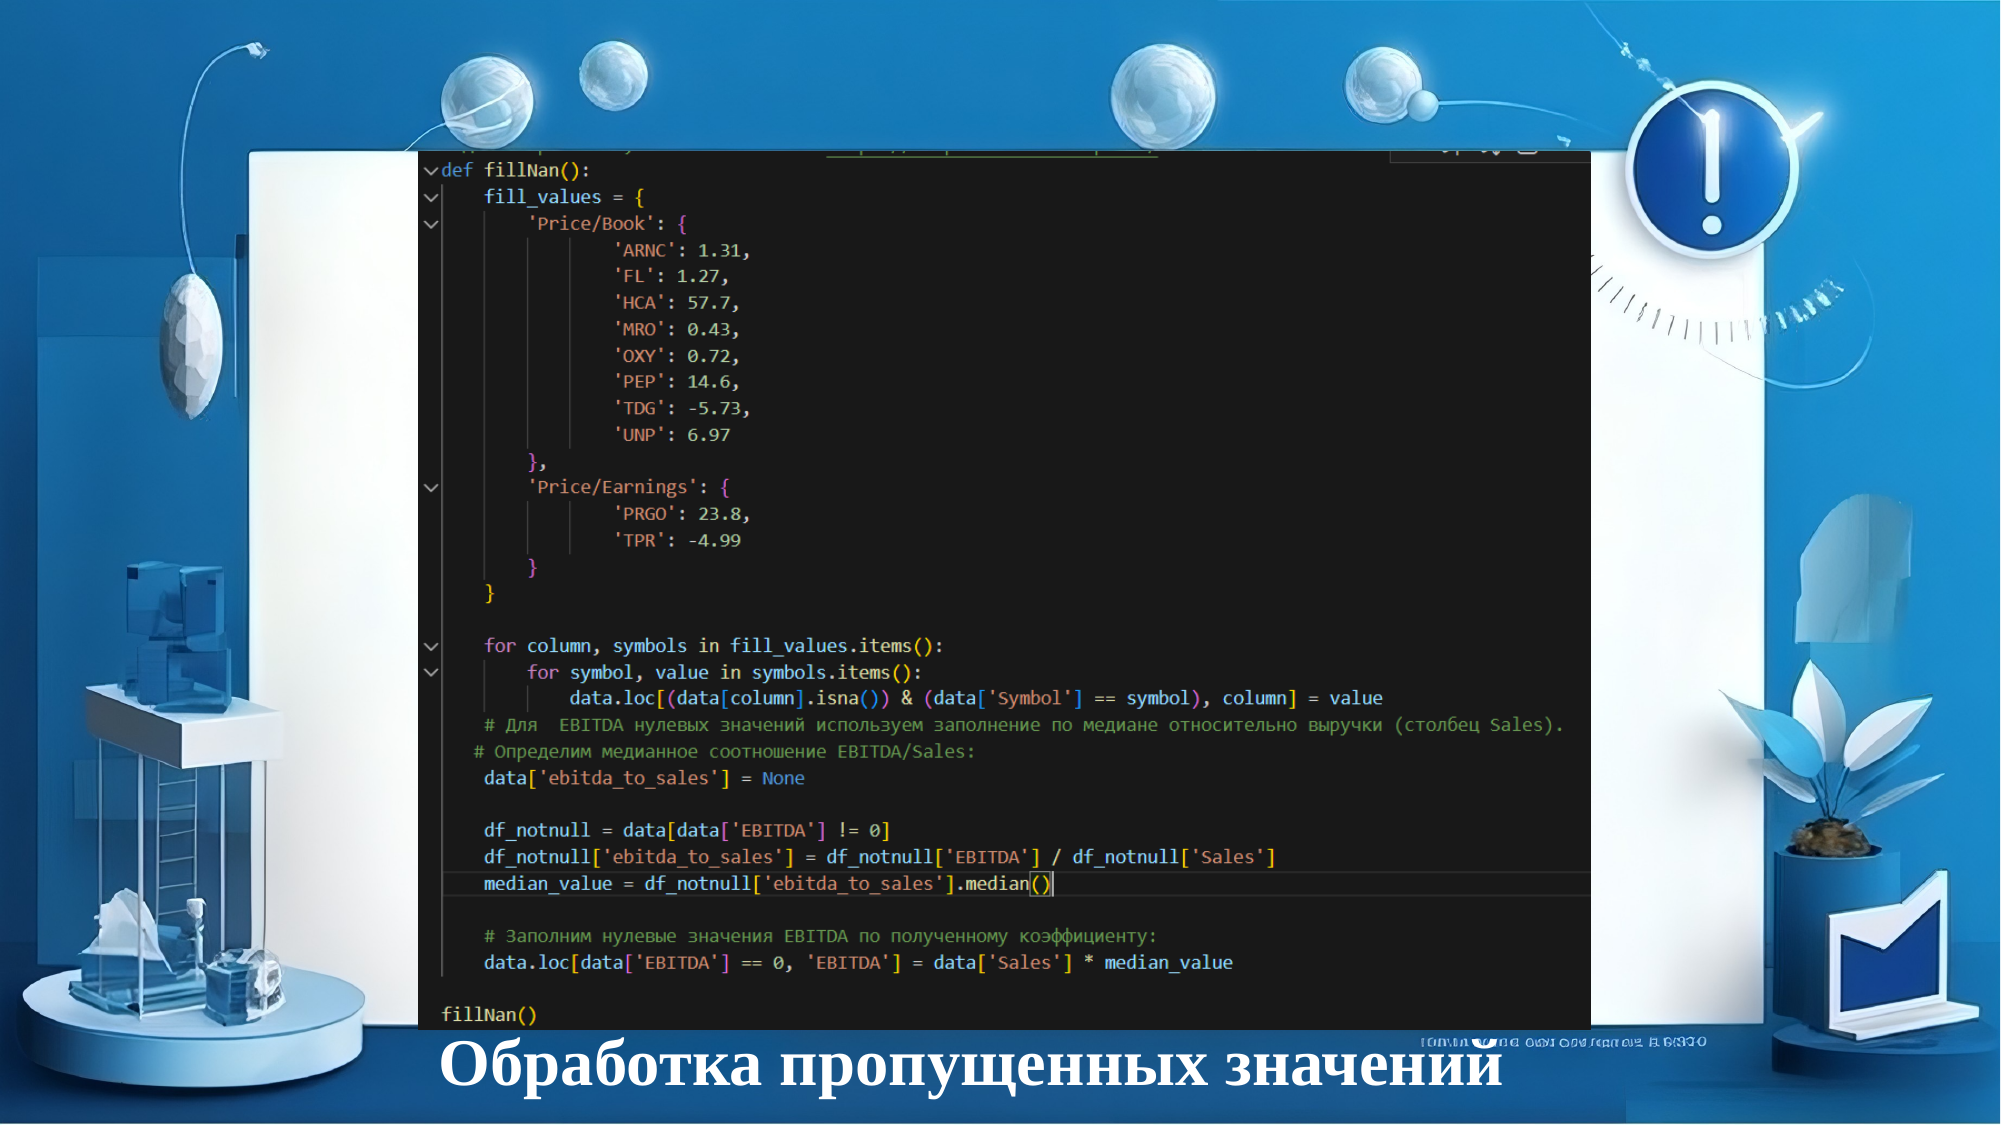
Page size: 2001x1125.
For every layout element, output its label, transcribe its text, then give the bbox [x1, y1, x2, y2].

text_box Обработка пропущенных значений [423, 1030, 1521, 1107]
picture [0, 0, 2001, 1125]
